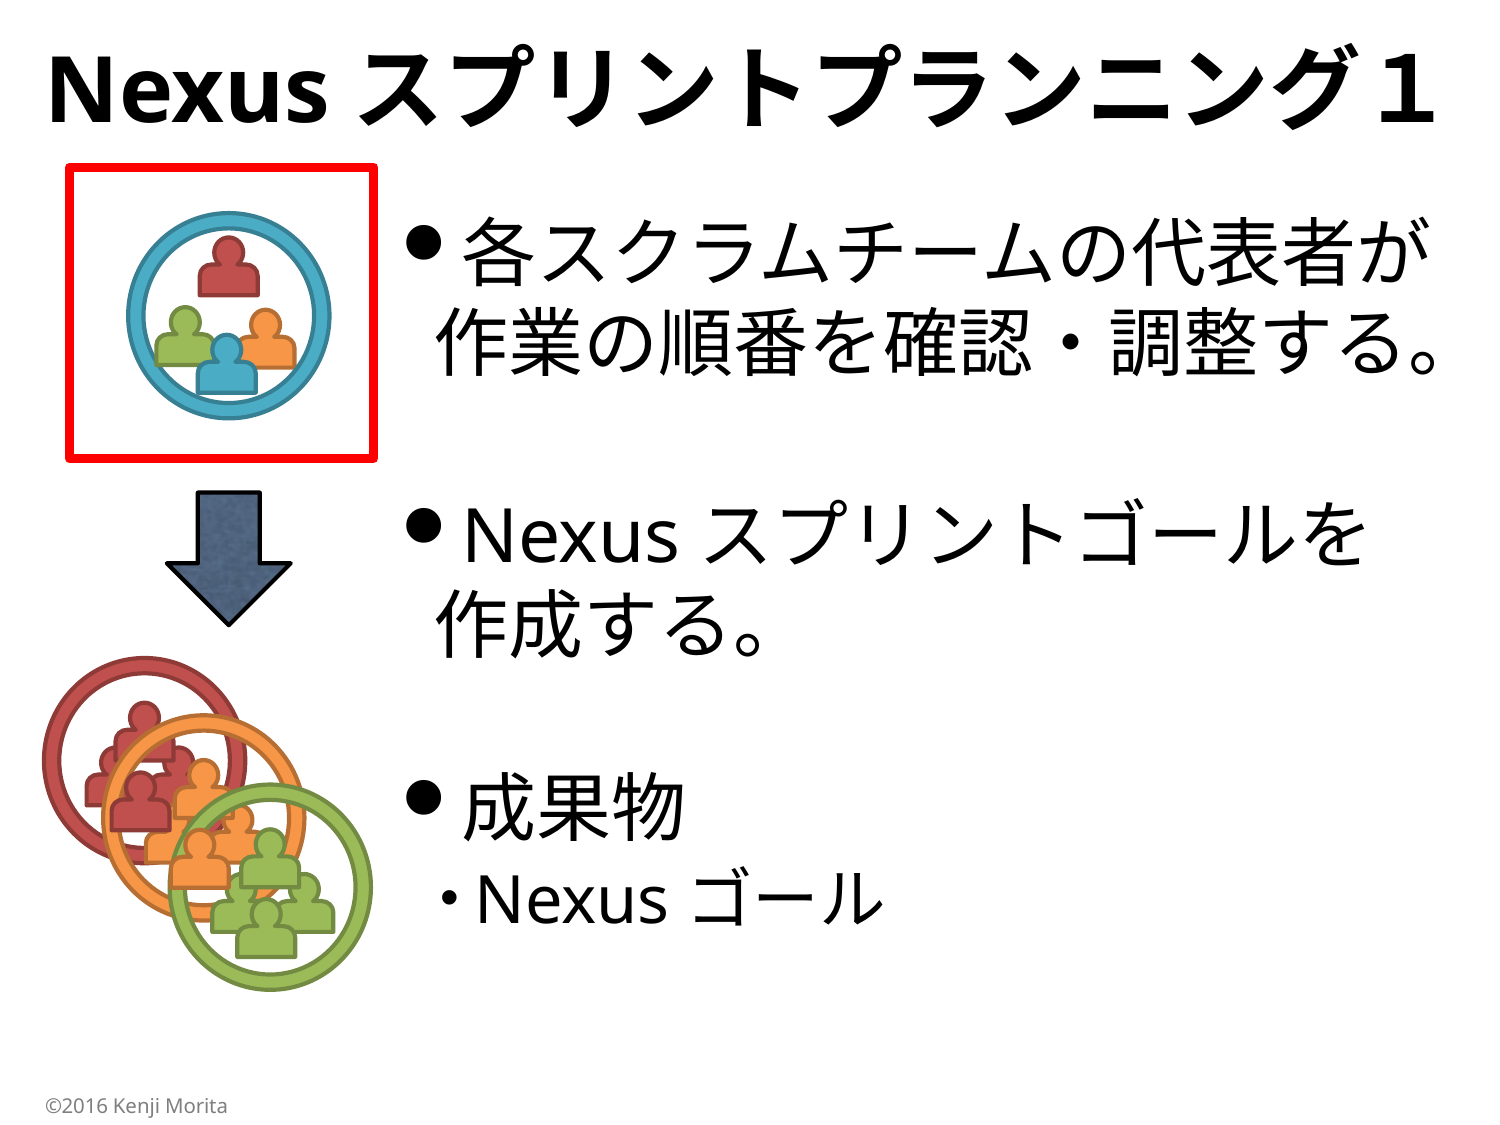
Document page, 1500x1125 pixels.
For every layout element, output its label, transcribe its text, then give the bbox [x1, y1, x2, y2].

title Nexusスプリントプランニング１ [39, 4, 1500, 168]
text_box [166, 492, 291, 626]
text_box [43, 657, 246, 864]
list 各スクラムチームの代表者が作業の順番を確認・調整する。 Nexusスプリントゴールを作成する。 成果物 Nexusゴール [390, 200, 1459, 1059]
text_box [69, 167, 374, 459]
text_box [102, 715, 305, 921]
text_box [127, 212, 330, 419]
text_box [169, 784, 372, 991]
